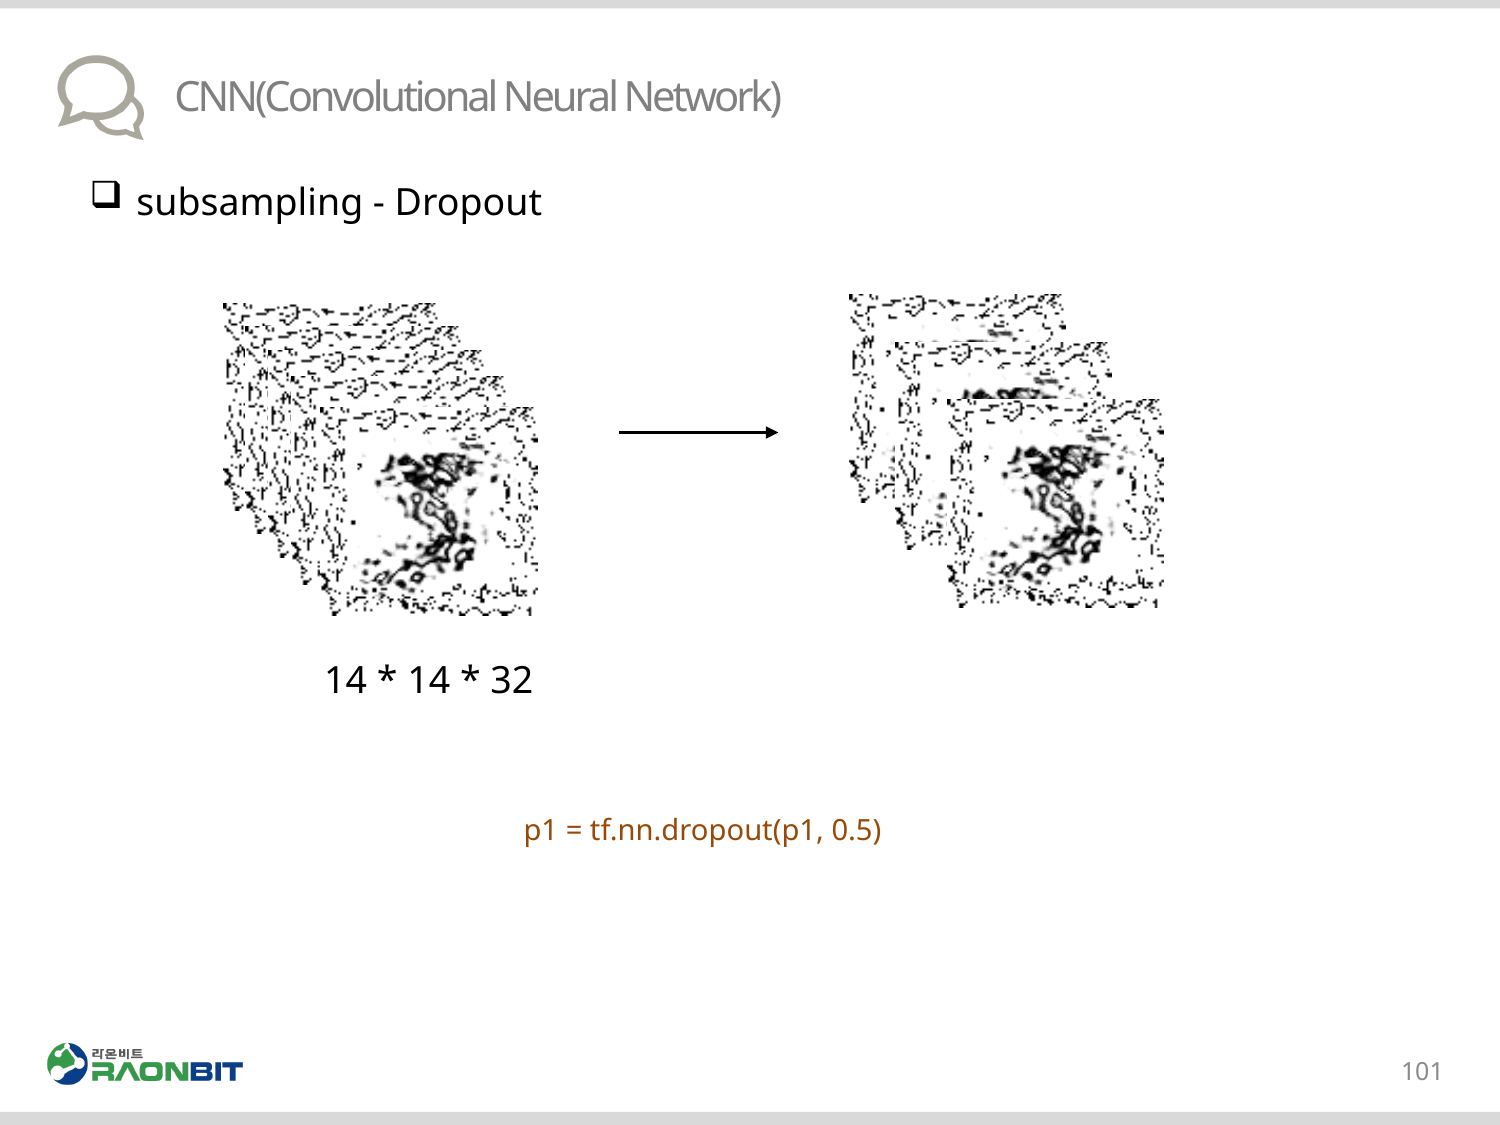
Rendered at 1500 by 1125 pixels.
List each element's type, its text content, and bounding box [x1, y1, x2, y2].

text_box 14 * 14 * 32 [309, 648, 549, 709]
text_box p1 = tf.nn.dropout(p1, 0.5) [508, 803, 897, 854]
picture [849, 294, 1164, 608]
picture [222, 302, 538, 616]
picture [47, 1043, 243, 1085]
slide_number 101 [1328, 1042, 1459, 1103]
text_box subsampling - Dropout [74, 170, 558, 231]
title CNN(Convolutional Neural Network) [159, 48, 1425, 141]
